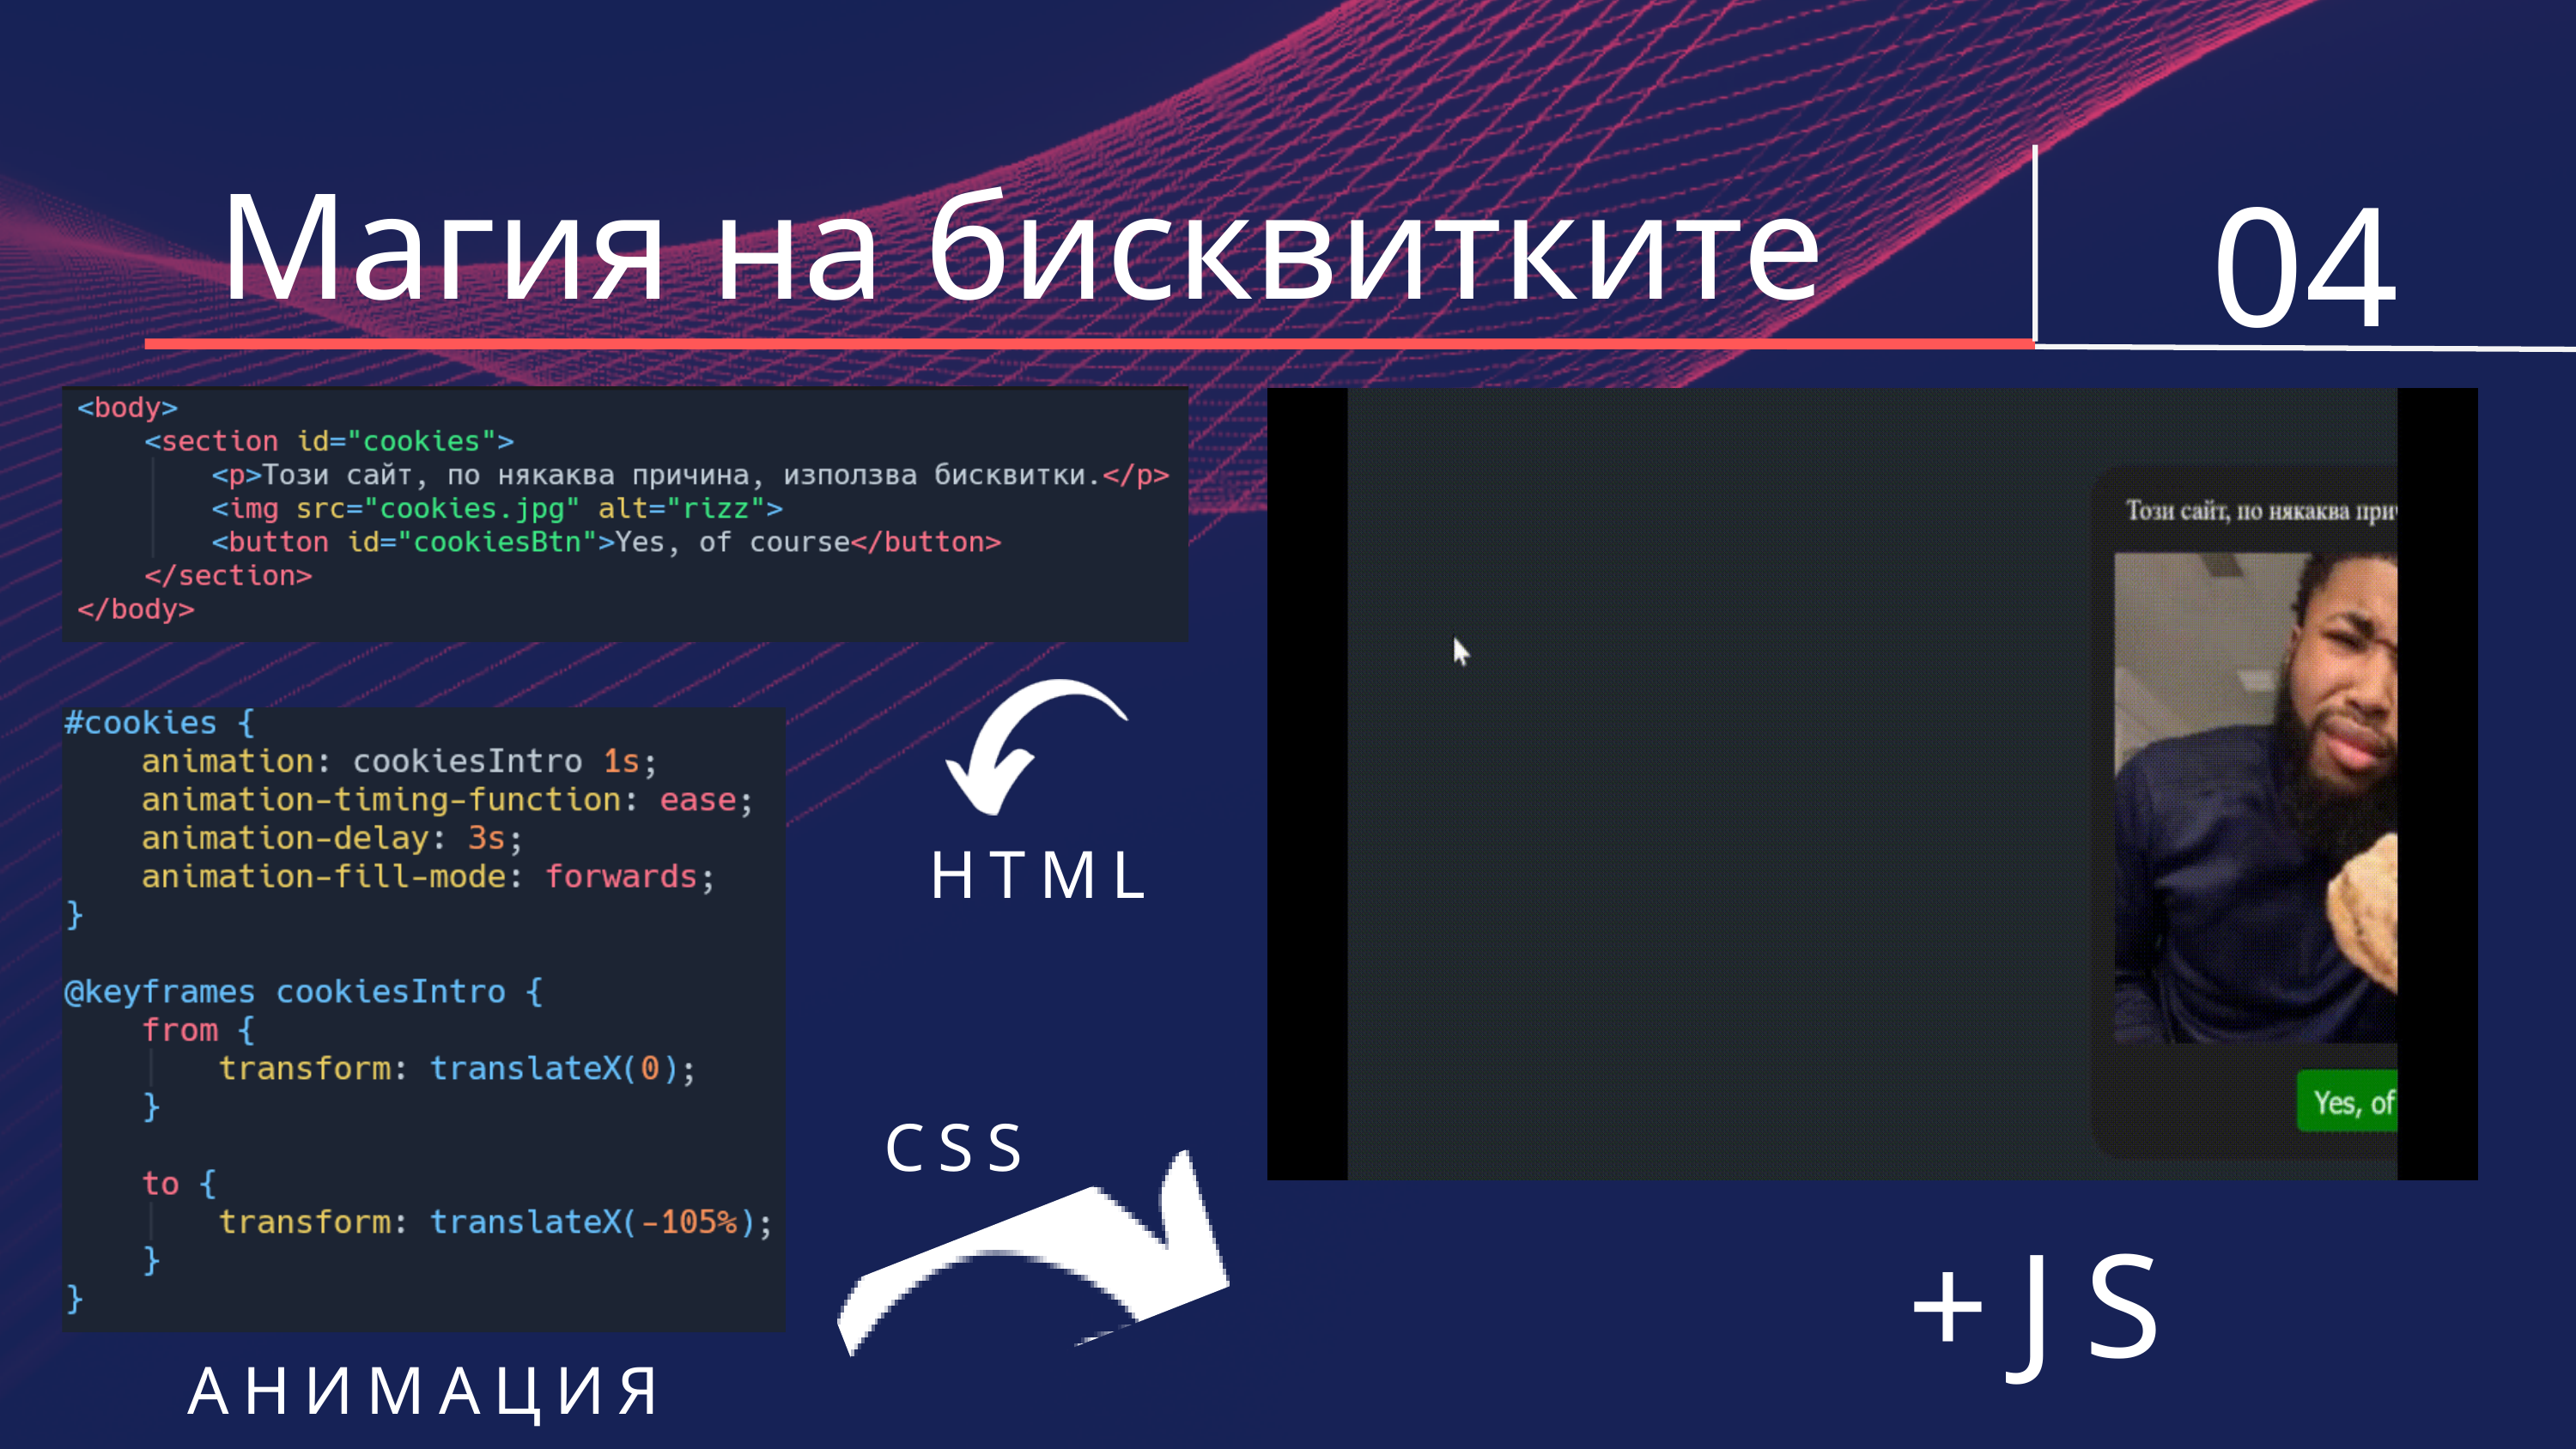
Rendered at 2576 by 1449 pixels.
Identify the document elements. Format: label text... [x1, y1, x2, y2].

text_box HTML [917, 832, 1157, 912]
text_box [945, 679, 1129, 815]
text_box [0, 0, 2576, 1449]
text_box 04 [2172, 128, 2437, 360]
text_box [62, 707, 786, 1332]
text_box АНИМАЦИЯ [141, 1349, 707, 1428]
text_box [62, 386, 1189, 643]
text_box +JS [1774, 1215, 2296, 1387]
text_box Магия на бисквитките [144, 123, 1898, 329]
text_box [1267, 387, 2479, 1181]
text_box [824, 1144, 1250, 1425]
text_box CSS [834, 1106, 1073, 1185]
